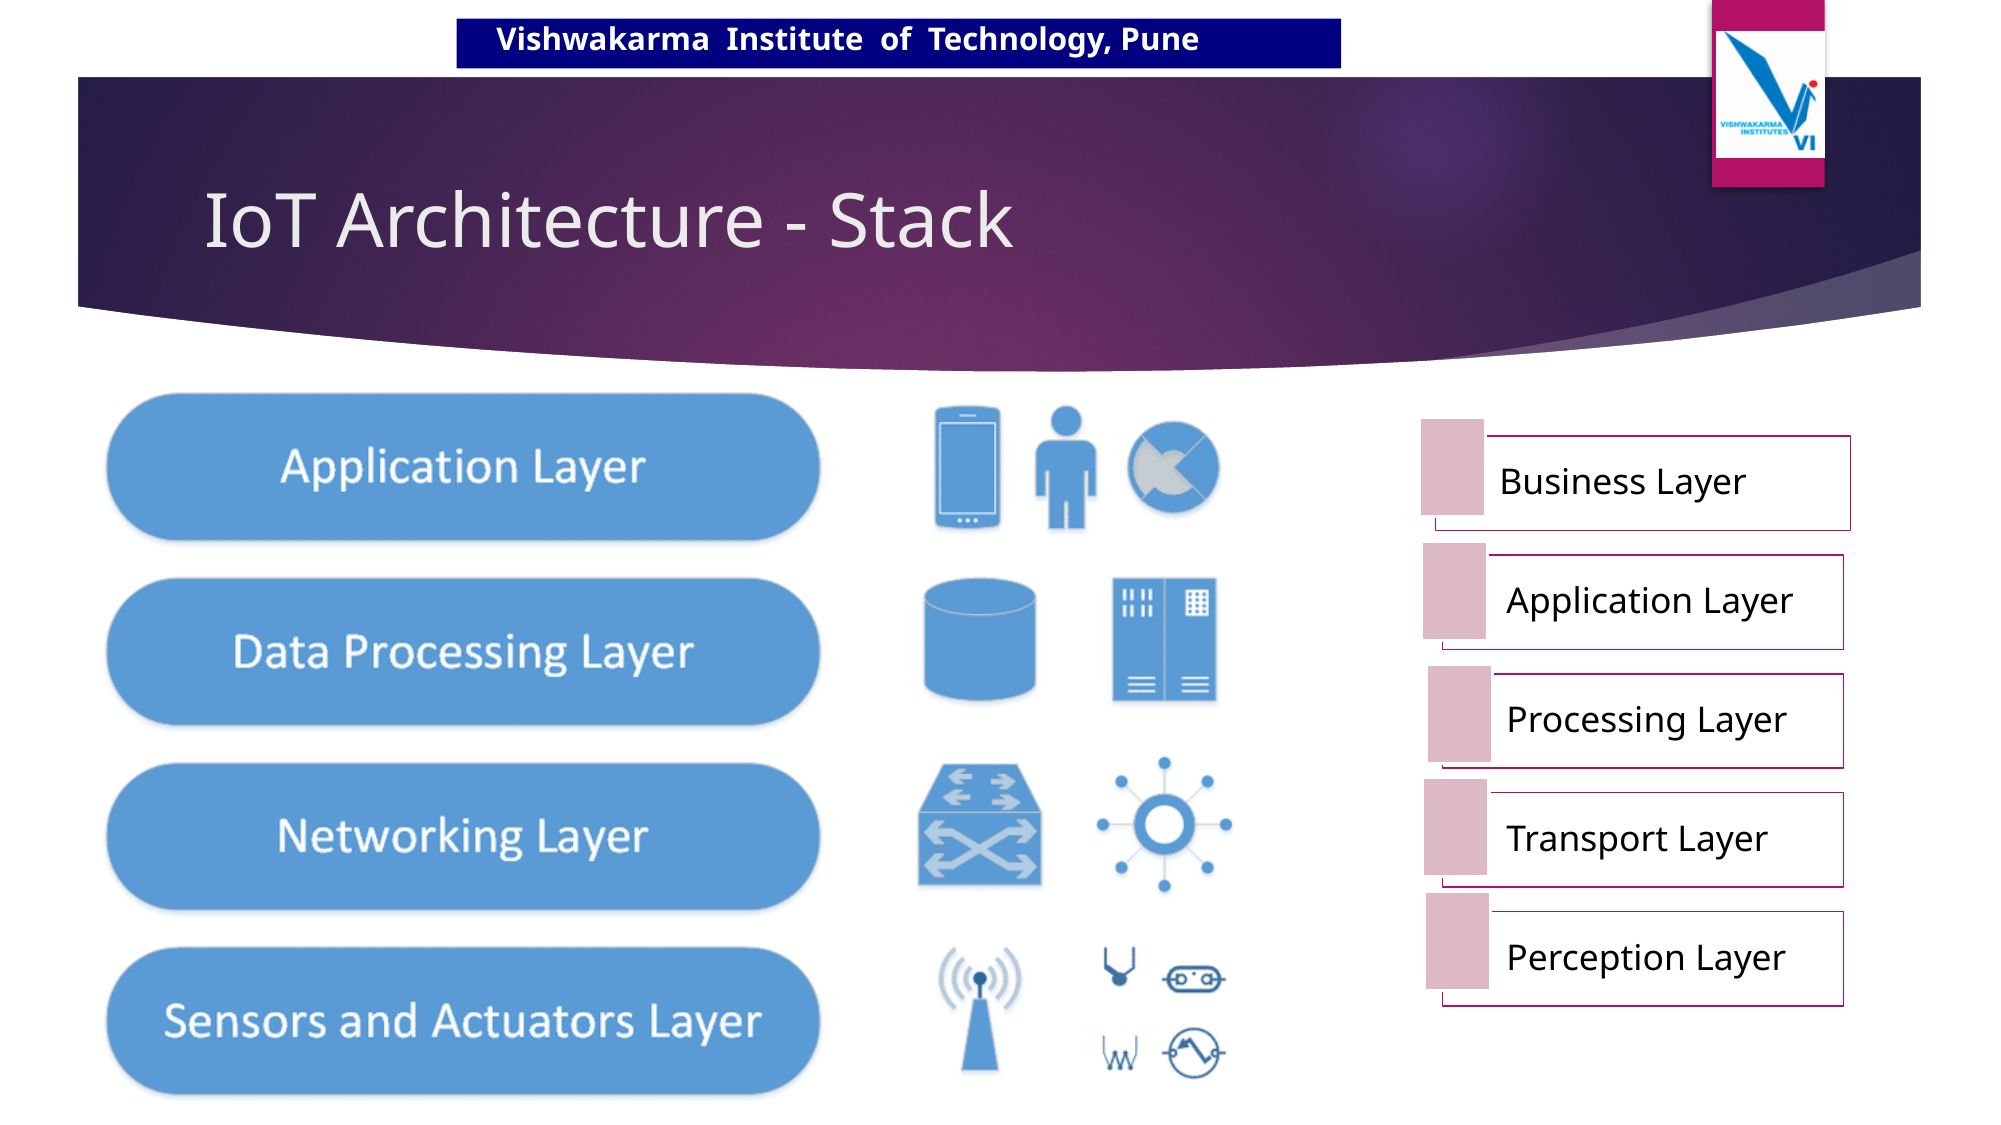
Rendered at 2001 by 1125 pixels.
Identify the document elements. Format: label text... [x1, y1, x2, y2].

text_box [1419, 417, 1851, 1007]
table_cell 5 GHz band [1521, 315, 1734, 354]
picture [100, 932, 1240, 1106]
title IoT Architecture - Stack [189, 159, 1627, 276]
picture [79, 31, 1920, 371]
picture [100, 563, 1240, 927]
picture [100, 390, 1240, 555]
